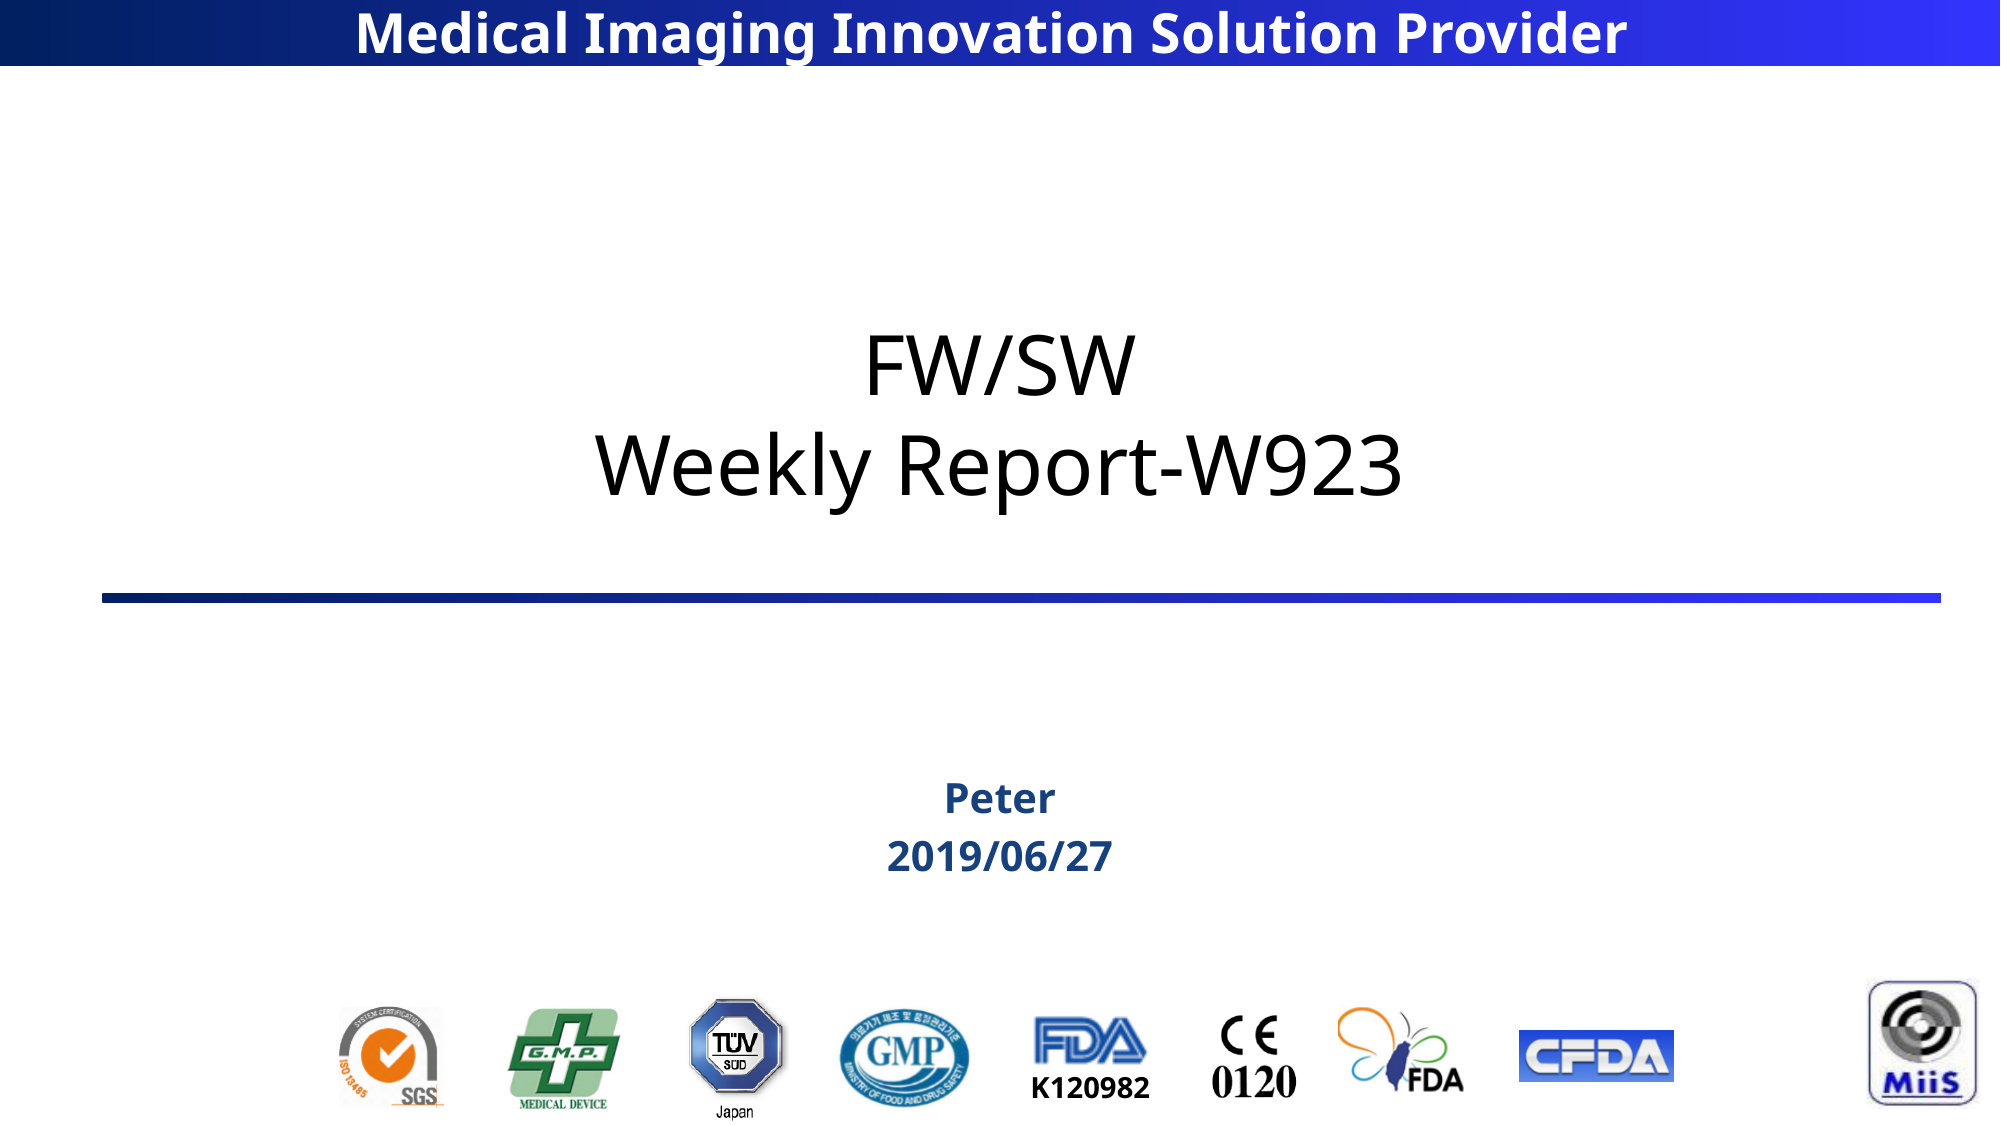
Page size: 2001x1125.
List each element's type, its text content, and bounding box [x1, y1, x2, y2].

picture [1210, 1013, 1297, 1098]
picture [1024, 1002, 1154, 1072]
picture [1518, 1029, 1674, 1082]
picture [502, 1004, 625, 1112]
text_box FW/SW Weekly Report-W923 [354, 304, 1646, 520]
text_box Peter 2019/06/27 [628, 763, 1372, 889]
picture [835, 1004, 977, 1112]
picture [1866, 978, 1980, 1109]
picture [1337, 1003, 1467, 1096]
picture [682, 990, 789, 1125]
picture [335, 1004, 448, 1112]
